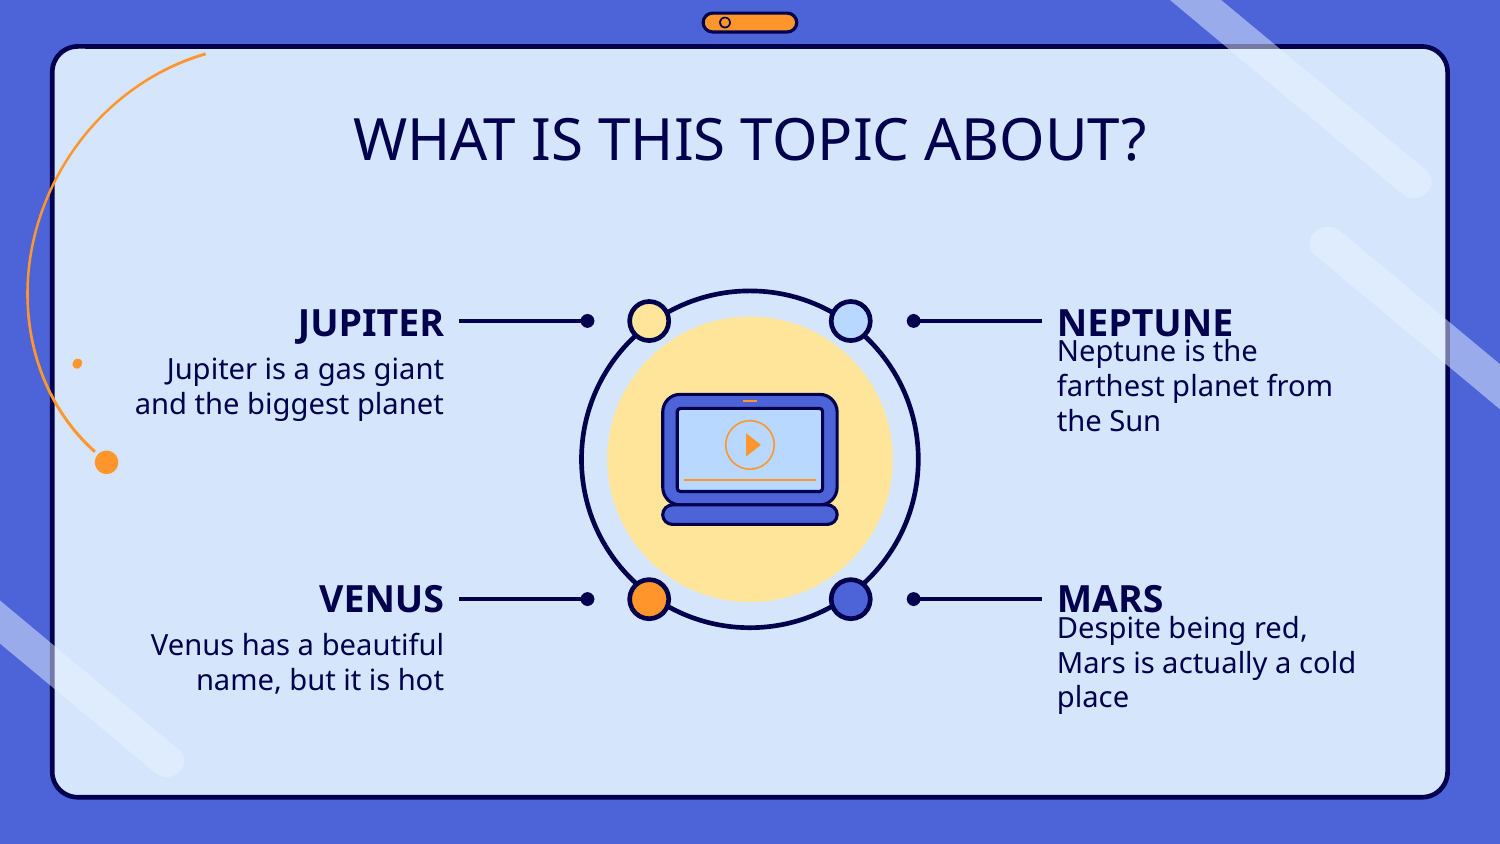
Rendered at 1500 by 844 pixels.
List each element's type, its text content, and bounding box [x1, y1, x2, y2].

text_box [831, 579, 871, 619]
text_box [629, 301, 669, 341]
text_box Venus has a beautiful name, but it is hot [118, 627, 460, 710]
text_box MARS [1041, 568, 1384, 627]
title WHAT IS THIS TOPIC ABOUT? [118, 87, 1382, 181]
text_box [662, 394, 838, 504]
text_box [746, 433, 761, 456]
text_box [629, 579, 669, 619]
text_box [677, 408, 823, 491]
text_box NEPTUNE [1041, 291, 1384, 350]
text_box Despite being red, Mars is actually a cold place [1041, 627, 1384, 710]
text_box [607, 316, 893, 603]
text_box Neptune is the farthest planet from the Sun [1041, 350, 1384, 434]
text_box VENUS [118, 568, 460, 627]
text_box JUPITER [118, 291, 460, 350]
text_box [831, 301, 871, 341]
text_box Jupiter is a gas giant and the biggest planet [118, 350, 460, 434]
text_box [662, 504, 838, 525]
